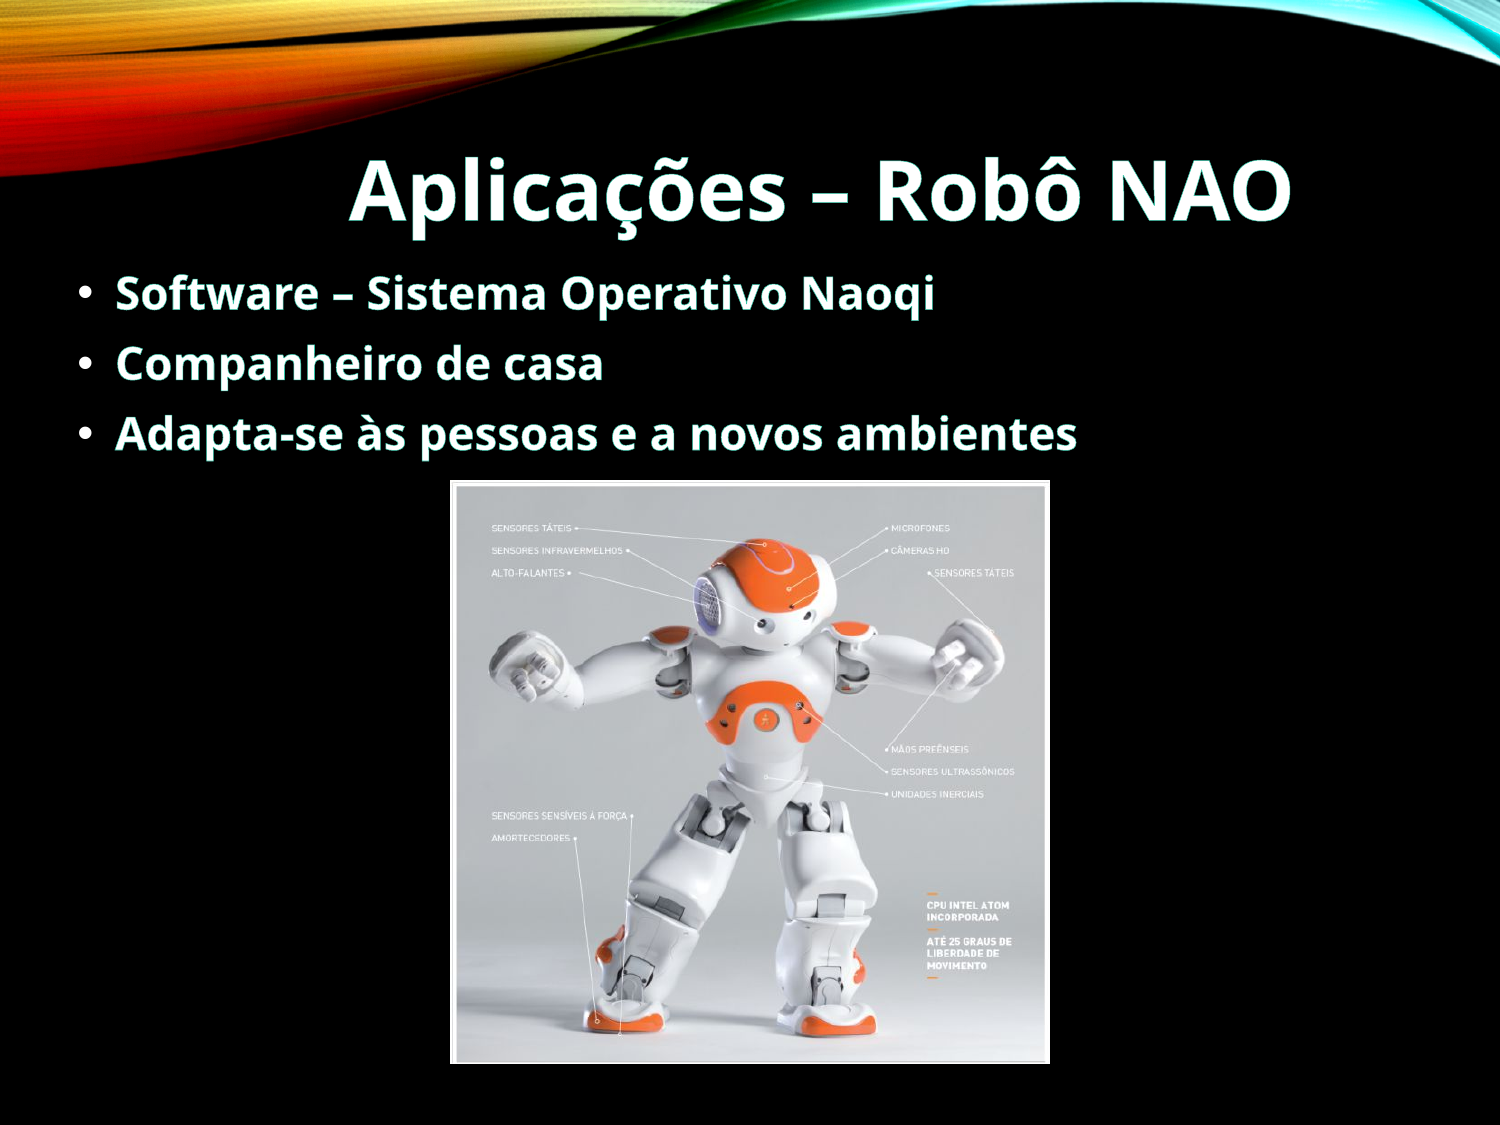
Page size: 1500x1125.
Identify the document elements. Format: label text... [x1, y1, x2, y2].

picture [0, 0, 1500, 178]
title Aplicações – Robô NAO [62, 87, 1311, 300]
picture [449, 480, 1051, 1065]
list Software – Sistema Operativo Naoqi Companheiro de casa Adapta-se às pessoas e a novos ambientes [62, 262, 1288, 525]
